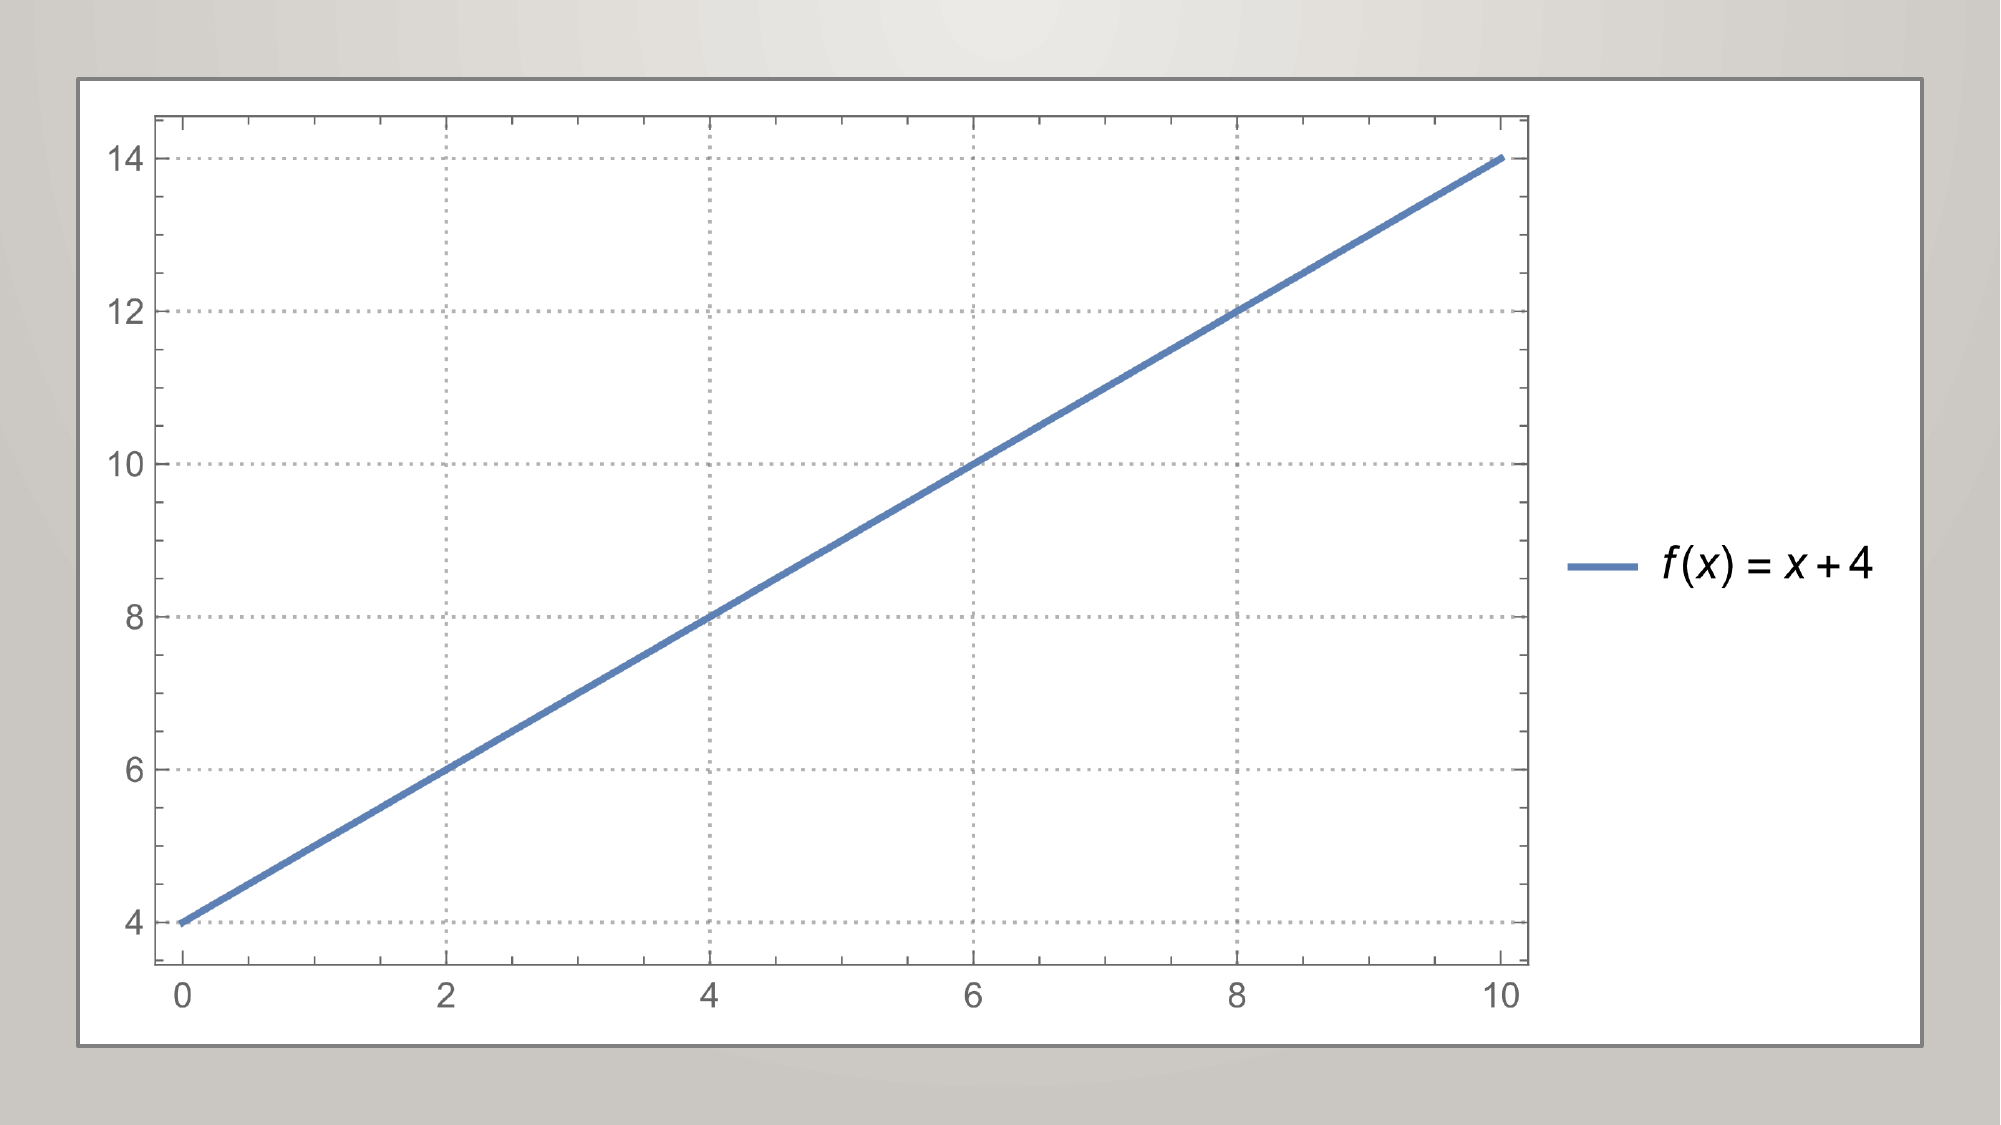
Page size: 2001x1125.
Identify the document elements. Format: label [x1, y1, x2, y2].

text_box [77, 77, 1923, 1048]
picture [105, 107, 1895, 1018]
text_box [0, 0, 2000, 1125]
